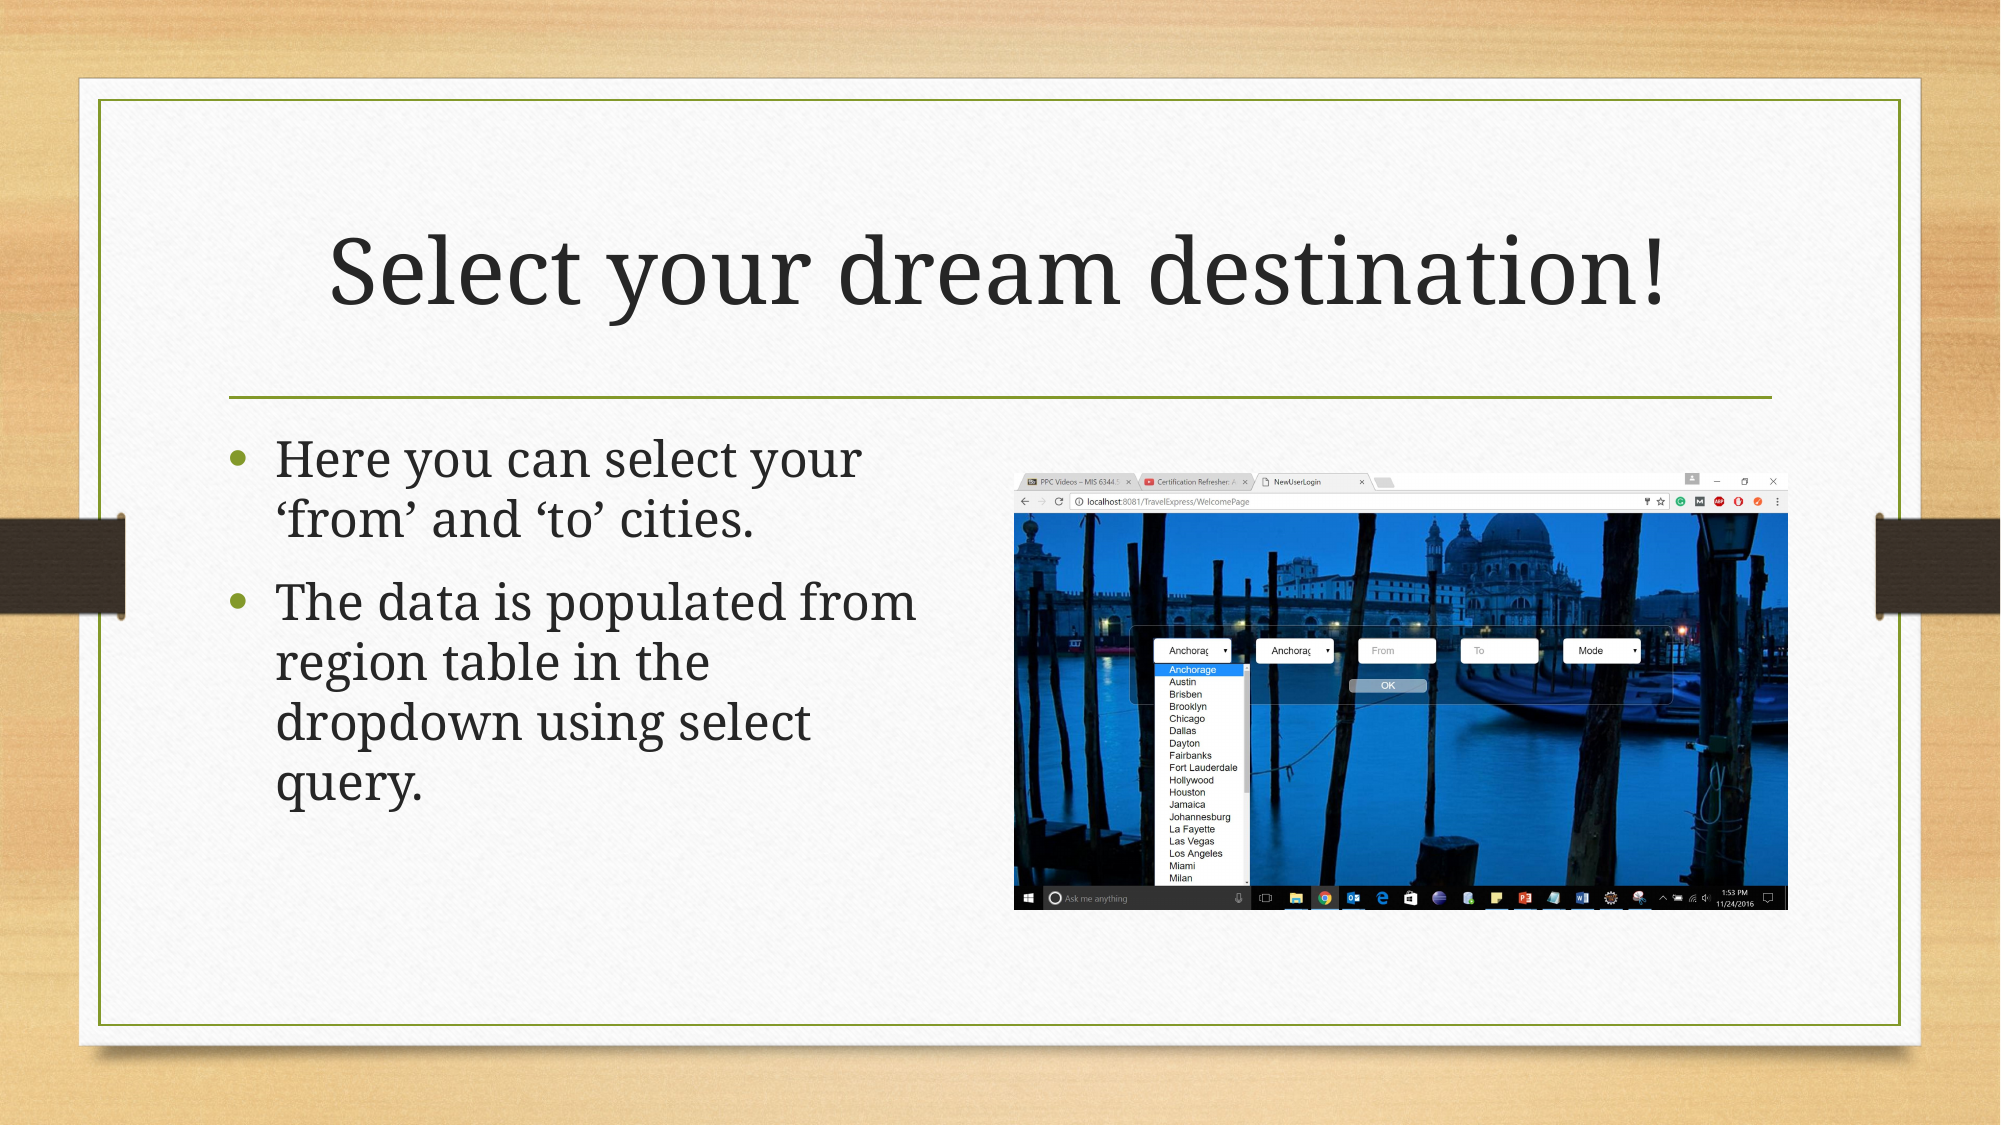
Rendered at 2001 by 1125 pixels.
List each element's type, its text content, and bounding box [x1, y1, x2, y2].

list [1013, 473, 1789, 910]
list Here you can select your ‘from’ and ‘to’ cities. The data is populated from region table in the dropdown using select query. [213, 420, 987, 963]
picture [0, 0, 2001, 1125]
title Select your dream destination! [212, 161, 1788, 375]
